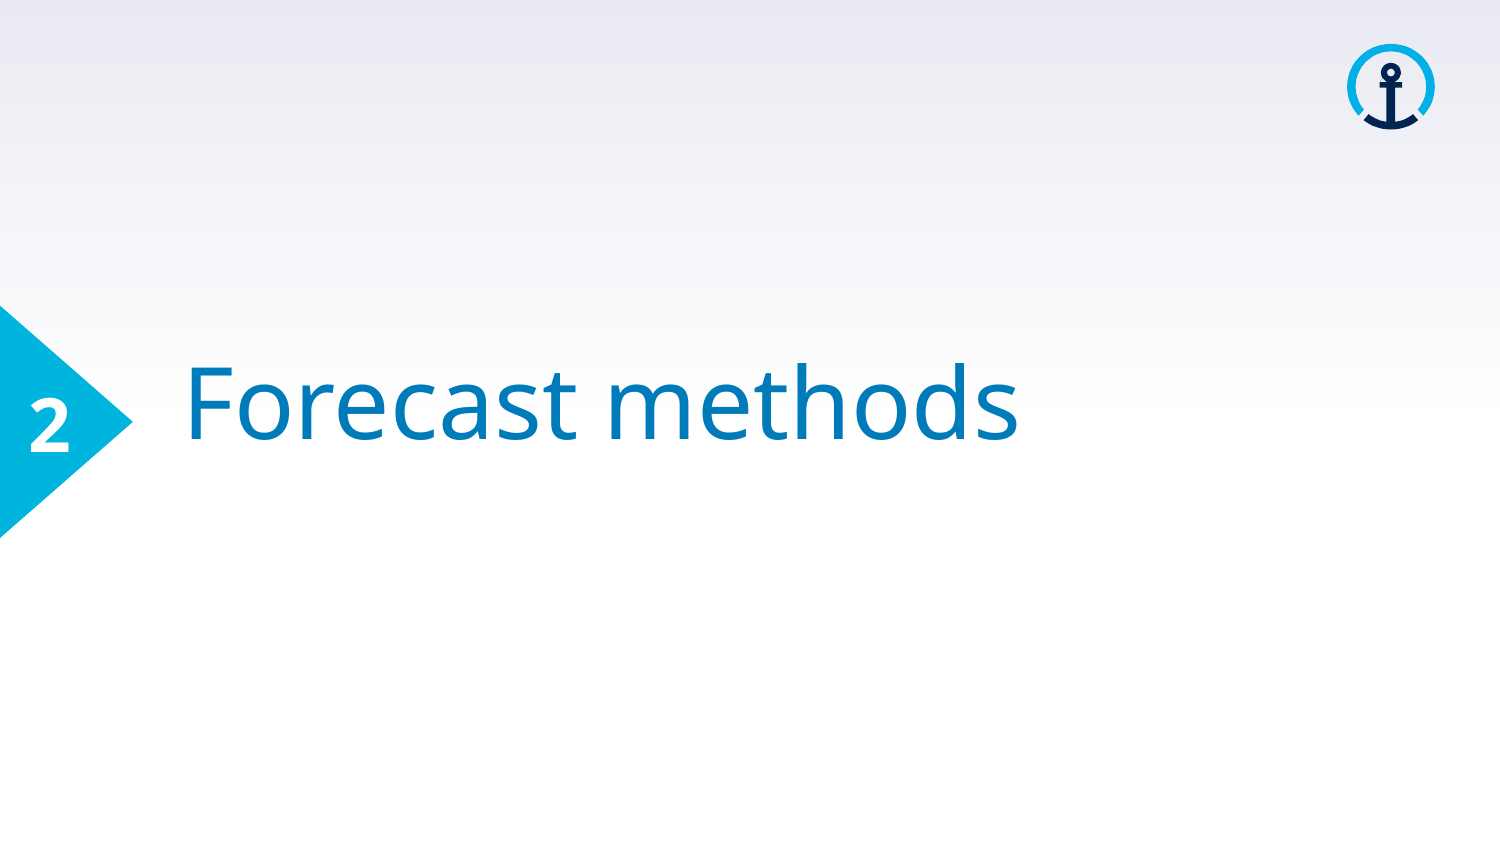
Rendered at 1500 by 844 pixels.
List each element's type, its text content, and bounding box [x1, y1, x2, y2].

text_box 2 [0, 306, 100, 540]
title Forecast methods [0, 268, 1235, 459]
